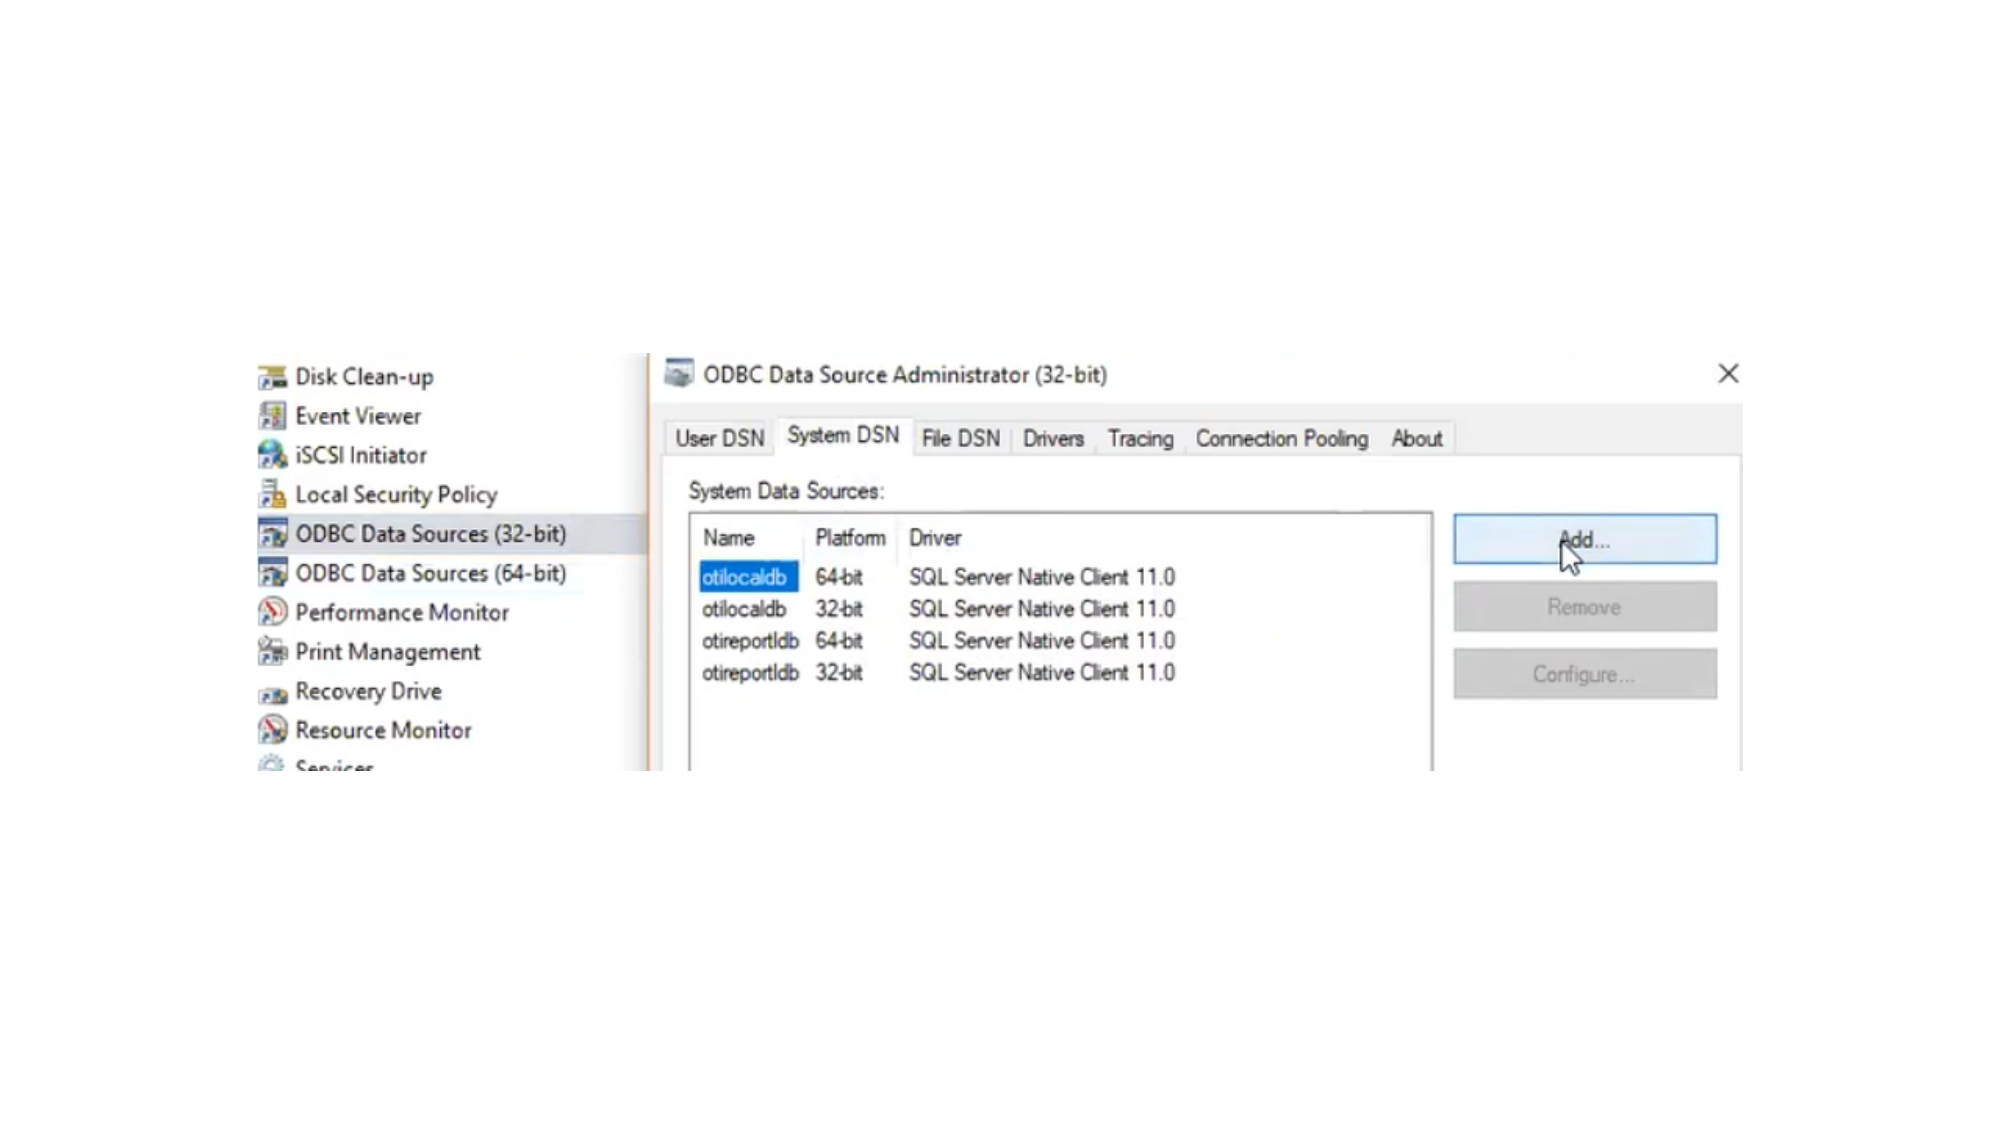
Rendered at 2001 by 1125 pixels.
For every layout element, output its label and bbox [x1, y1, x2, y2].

picture [257, 353, 1743, 771]
